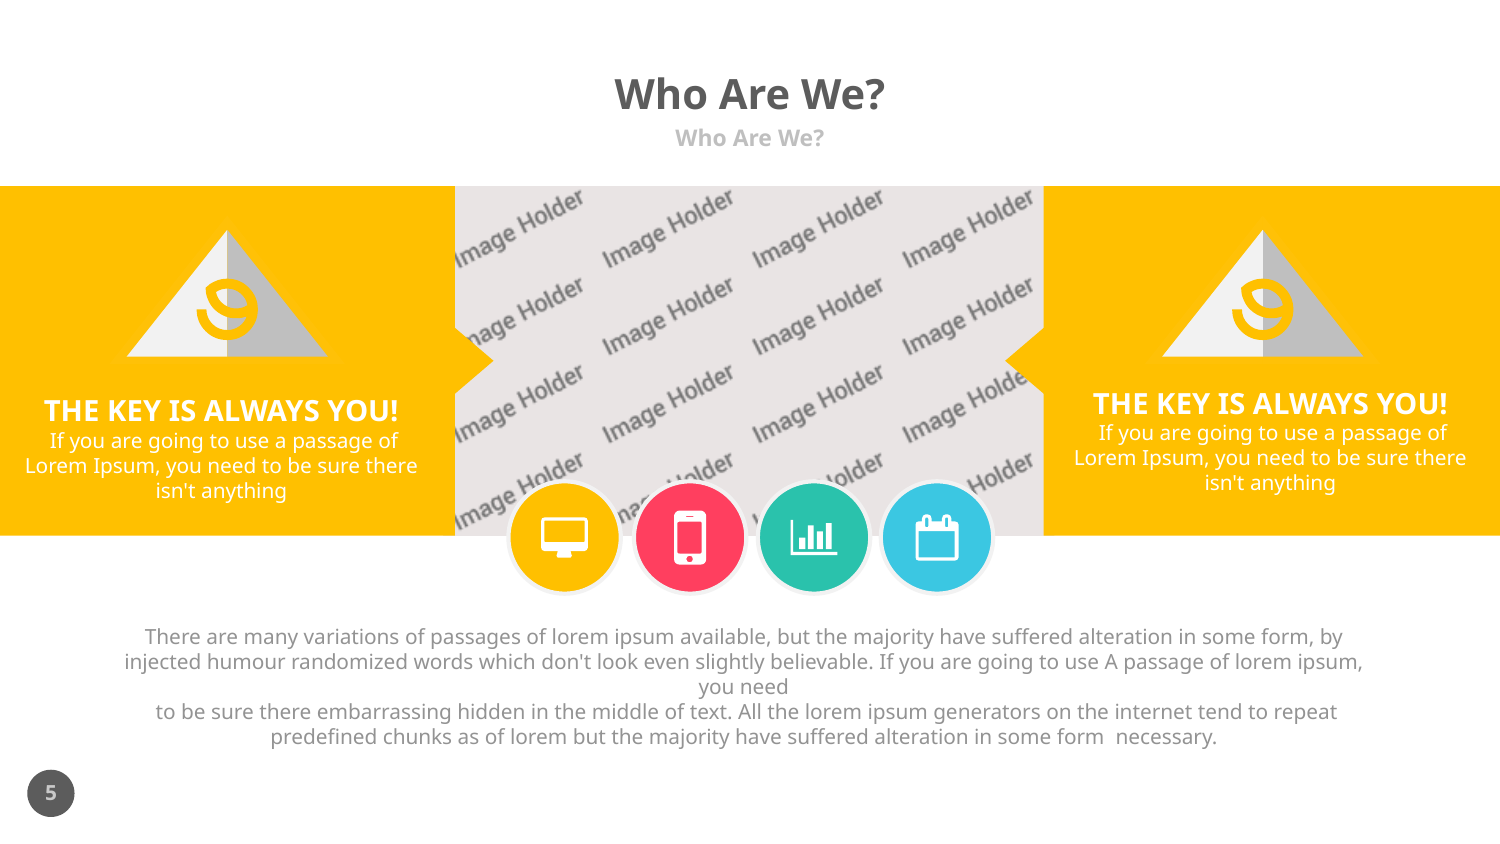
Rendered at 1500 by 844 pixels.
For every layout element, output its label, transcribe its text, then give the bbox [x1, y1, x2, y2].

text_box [1004, 185, 1500, 536]
text_box [755, 479, 873, 596]
text_box [674, 510, 707, 565]
text_box [790, 519, 838, 556]
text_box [1144, 215, 1381, 365]
text_box [878, 479, 996, 596]
text_box [915, 514, 959, 561]
title Who Are We? [287, 63, 1213, 122]
text_box [506, 479, 623, 596]
text_box [541, 517, 588, 558]
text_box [0, 185, 494, 536]
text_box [109, 215, 346, 365]
slide_number 5 [13, 770, 89, 816]
list Who Are We? [412, 121, 1088, 155]
text_box [490, 184, 1005, 538]
text_box There are many variations of passages of lorem ipsum available, but the majority have suffered alteration in some form, by injected humour randomized words which don't look even slightly believable. If you are going to use A passage of lorem ipsum, you need to be sure there embarrassing hidden in the middle of text. All the lorem ipsum generators on the internet tend to repeat predefined chunks as of lorem but the majority have suffered alteration in some form necessary. [107, 623, 1381, 749]
text_box [631, 479, 749, 596]
